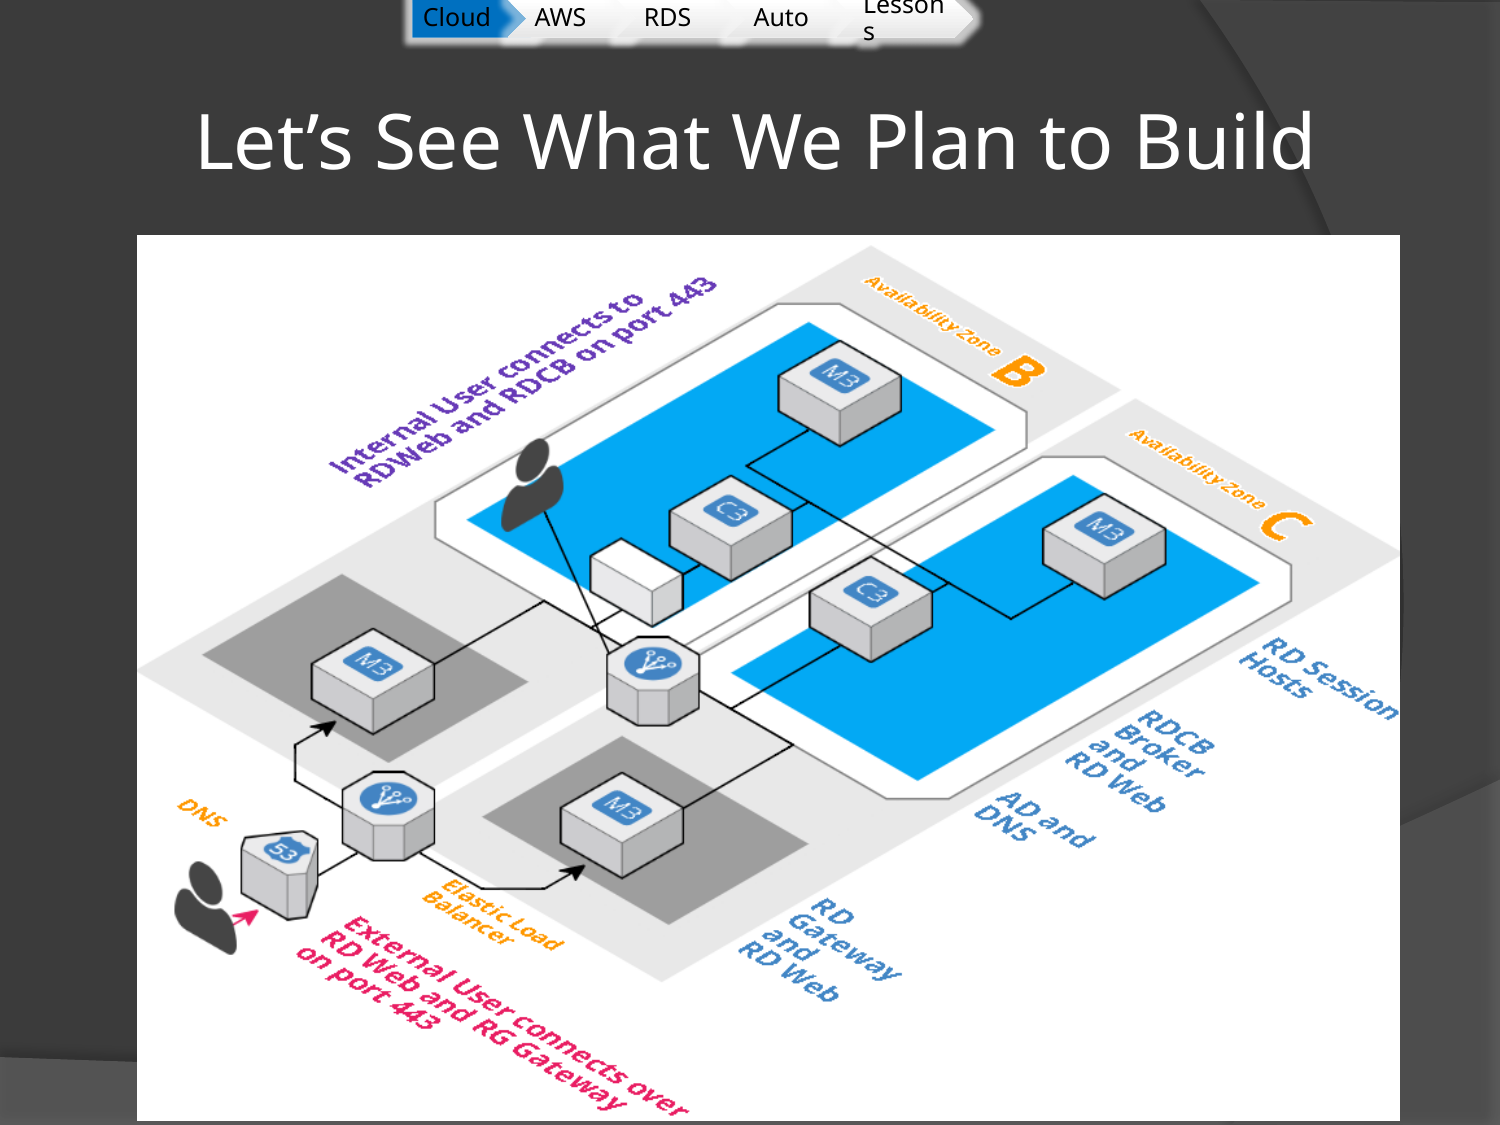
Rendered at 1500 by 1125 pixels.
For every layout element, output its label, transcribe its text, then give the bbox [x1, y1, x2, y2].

picture [137, 235, 1401, 1121]
title Let’s See What We Plan to Build [162, 45, 1350, 226]
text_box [412, 0, 988, 38]
